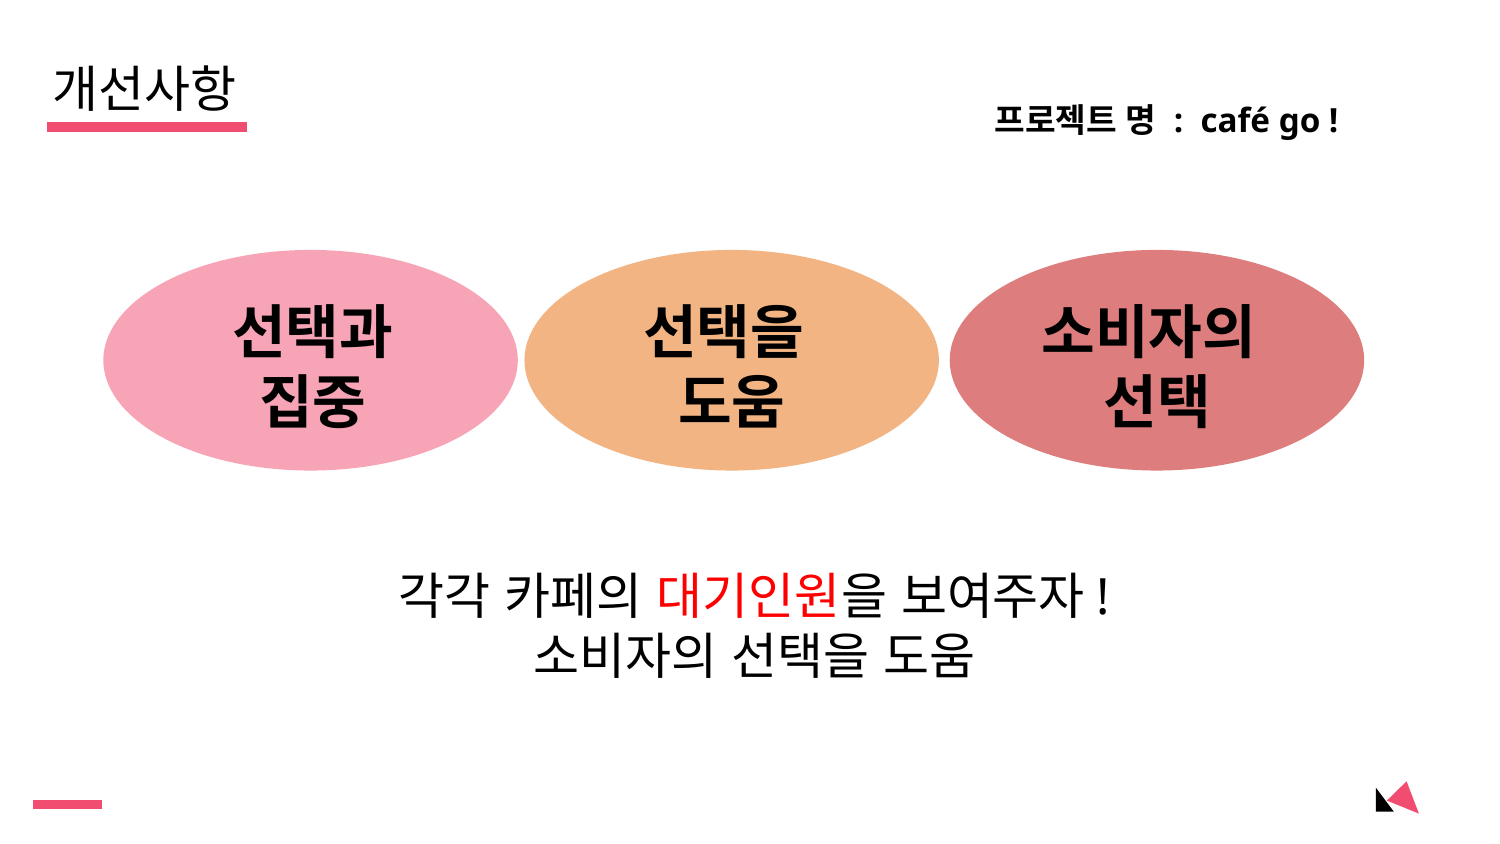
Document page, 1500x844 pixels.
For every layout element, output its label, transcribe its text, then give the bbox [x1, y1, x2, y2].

text_box 선택과 집중 [132, 287, 493, 443]
text_box [572, 247, 891, 287]
text_box [1373, 785, 1396, 814]
text_box [101, 301, 132, 419]
text_box [522, 303, 551, 418]
text_box 소비자의 선택 [977, 287, 1338, 443]
text_box [168, 443, 453, 473]
text_box [589, 443, 874, 473]
text_box [947, 302, 977, 418]
text_box [1015, 443, 1299, 473]
text_box 개선사항 [37, 0, 1388, 182]
text_box [1338, 303, 1367, 417]
text_box [493, 305, 520, 416]
text_box 각각 카페의 대기인원을 보여주자! 소비자의 선택을 도움 [208, 557, 1301, 692]
text_box [1384, 779, 1421, 816]
text_box 선택을 도움 [551, 287, 912, 443]
text_box [997, 247, 1316, 287]
text_box [151, 247, 470, 287]
text_box [912, 303, 942, 418]
text_box 프로젝트 명 : café go ! [979, 91, 1500, 227]
